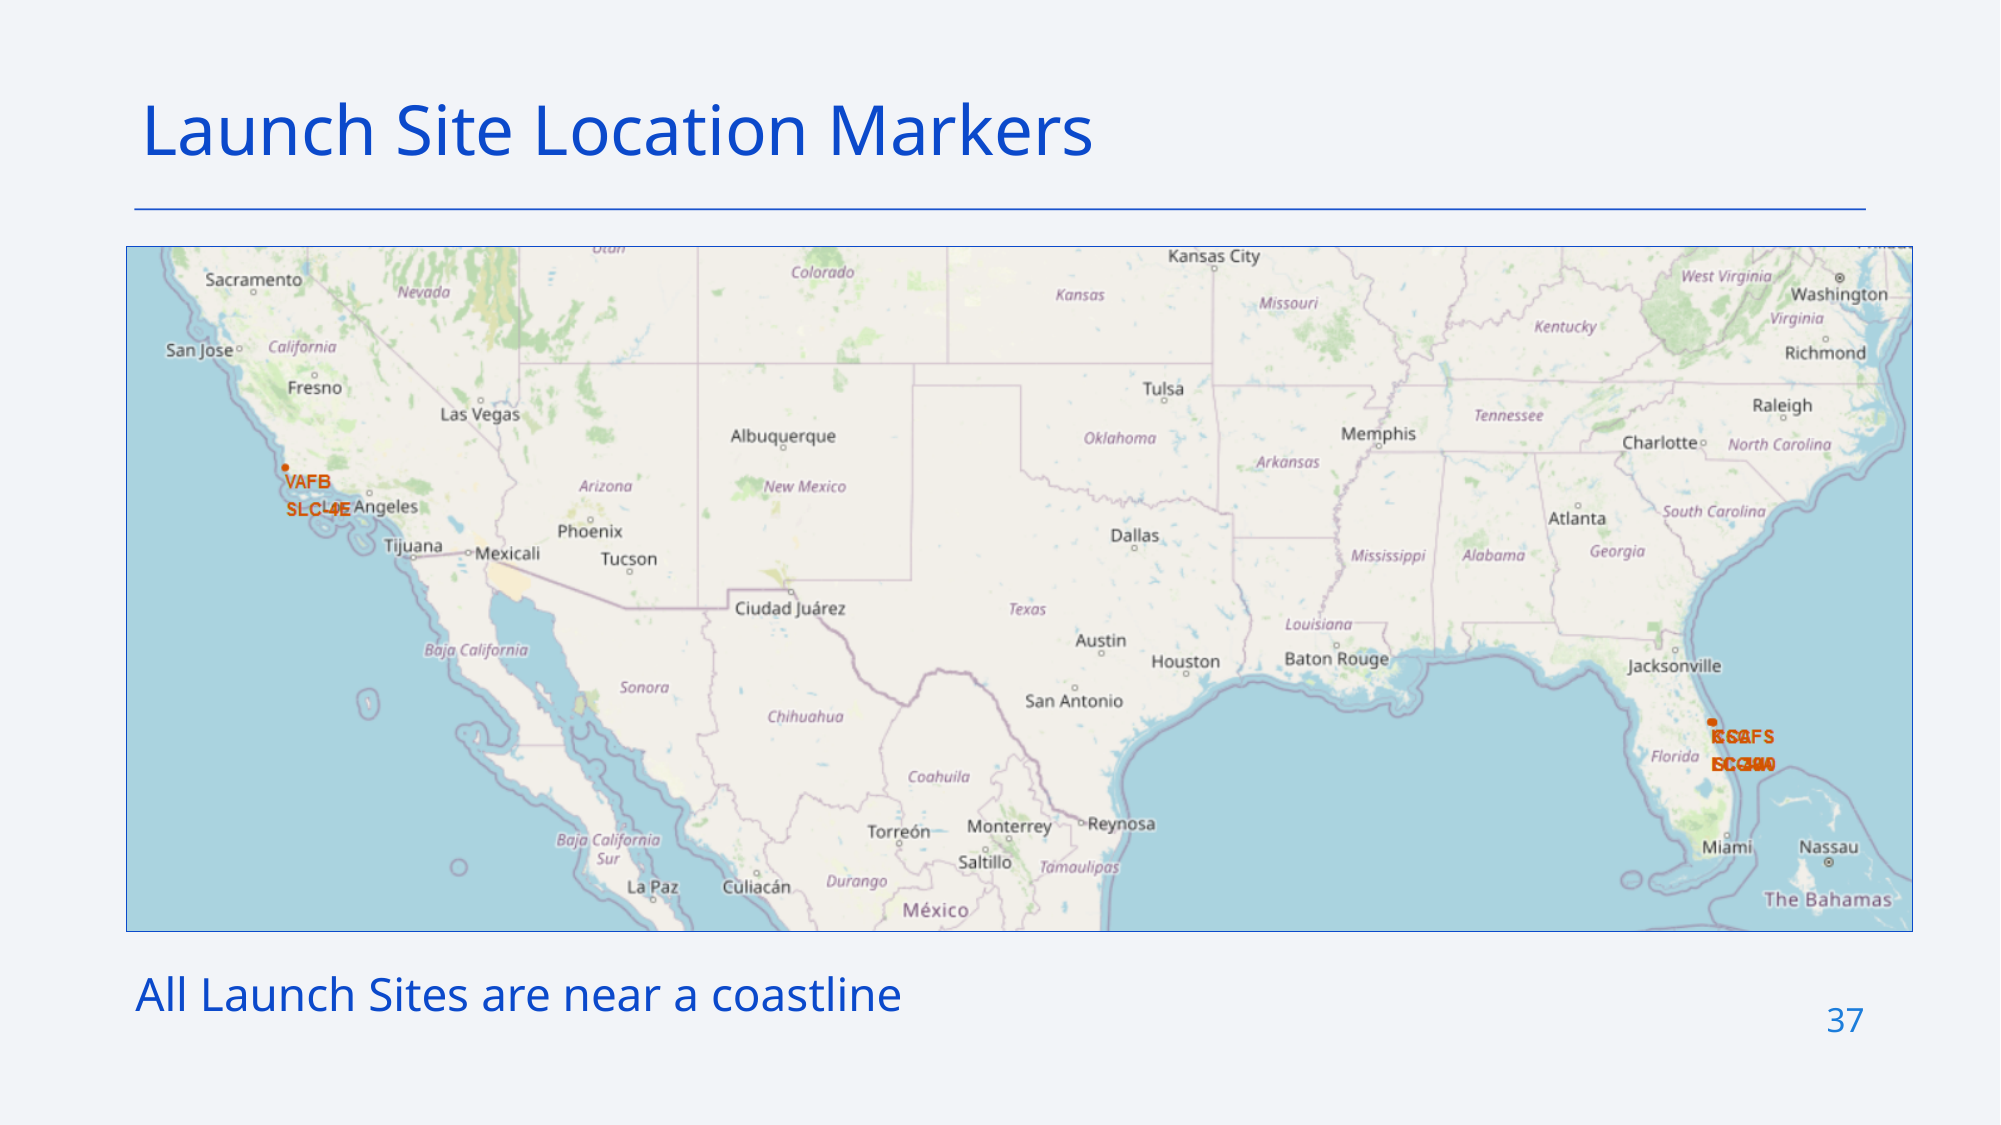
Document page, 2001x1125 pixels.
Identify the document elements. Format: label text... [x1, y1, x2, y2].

picture [0, 0, 2001, 1125]
slide_number 37 [1429, 988, 1880, 1055]
list All Launch Sites are near a coastline [120, 958, 1720, 1040]
text_box Launch Site Location Markers [126, 88, 1852, 179]
